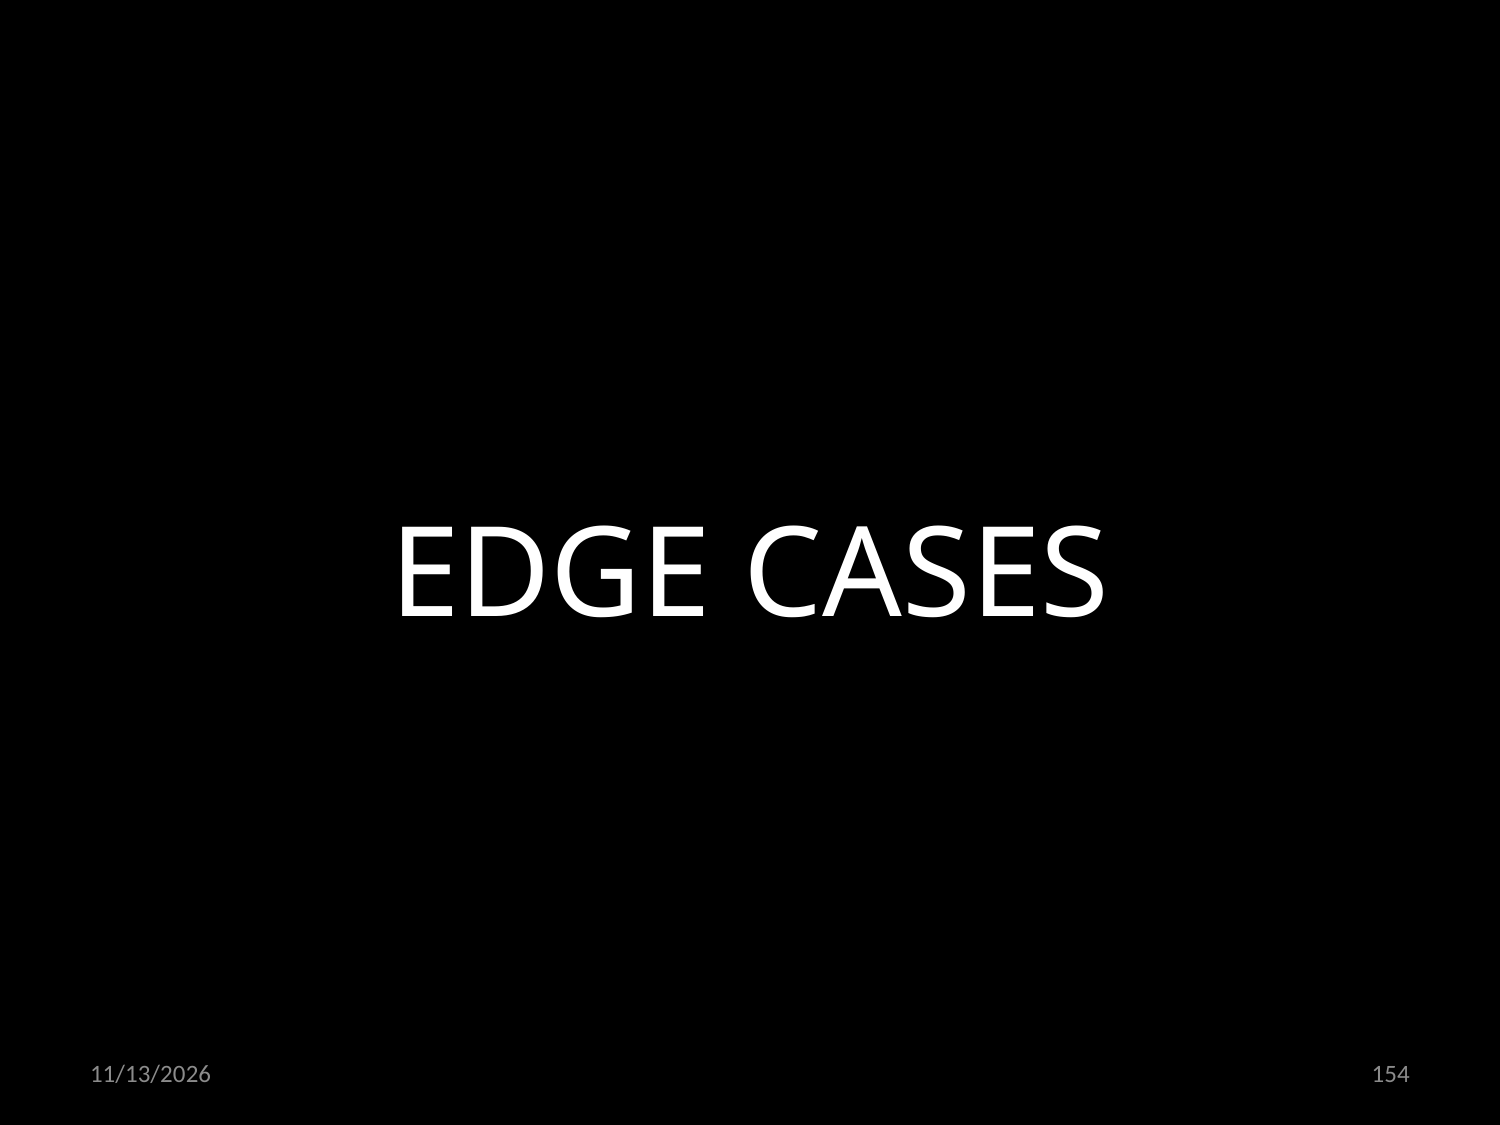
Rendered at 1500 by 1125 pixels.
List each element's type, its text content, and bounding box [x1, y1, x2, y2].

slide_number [75, 1042, 425, 1103]
slide_number 154 [1074, 1042, 1425, 1103]
list EDGE CASES [0, 484, 1500, 586]
